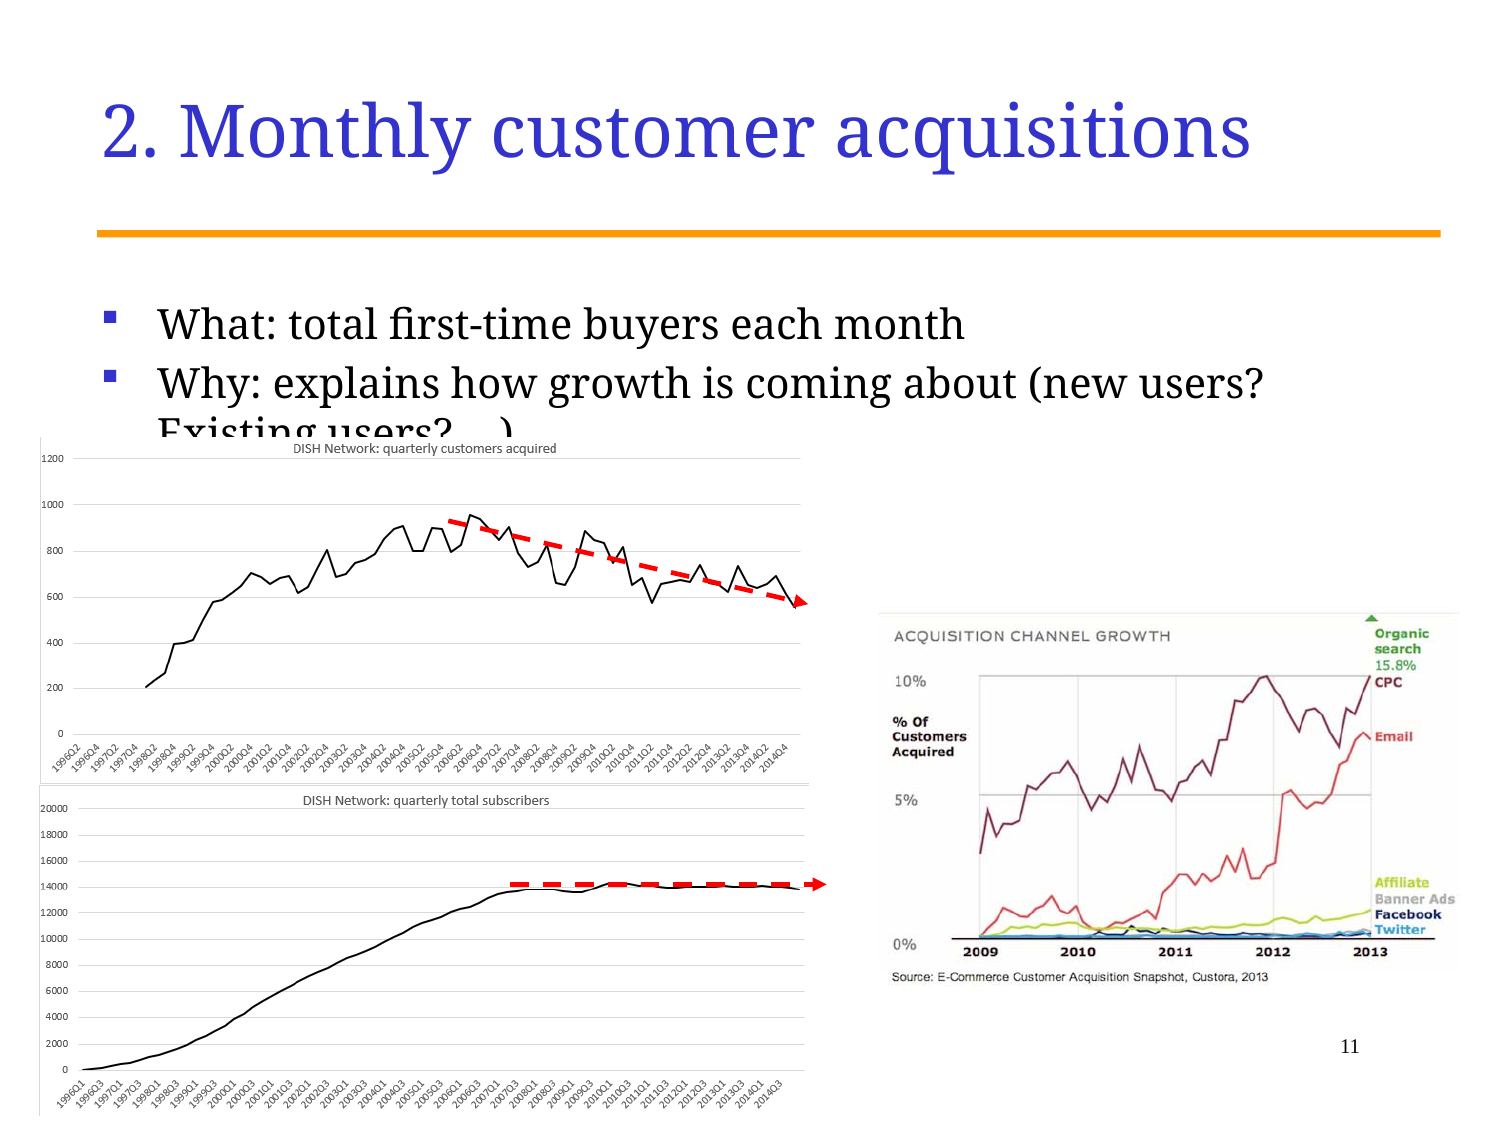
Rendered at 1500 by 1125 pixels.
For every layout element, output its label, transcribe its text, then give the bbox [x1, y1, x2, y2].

picture [39, 437, 809, 1116]
slide_number 11 [1062, 1025, 1375, 1100]
text_box 2. Monthly customer acquisitions [85, 34, 1361, 222]
picture [878, 594, 1463, 994]
text_box What: total first-time buyers each month Why: explains how growth is coming about (new users? Existing users? …) [85, 290, 1429, 563]
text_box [448, 520, 809, 605]
